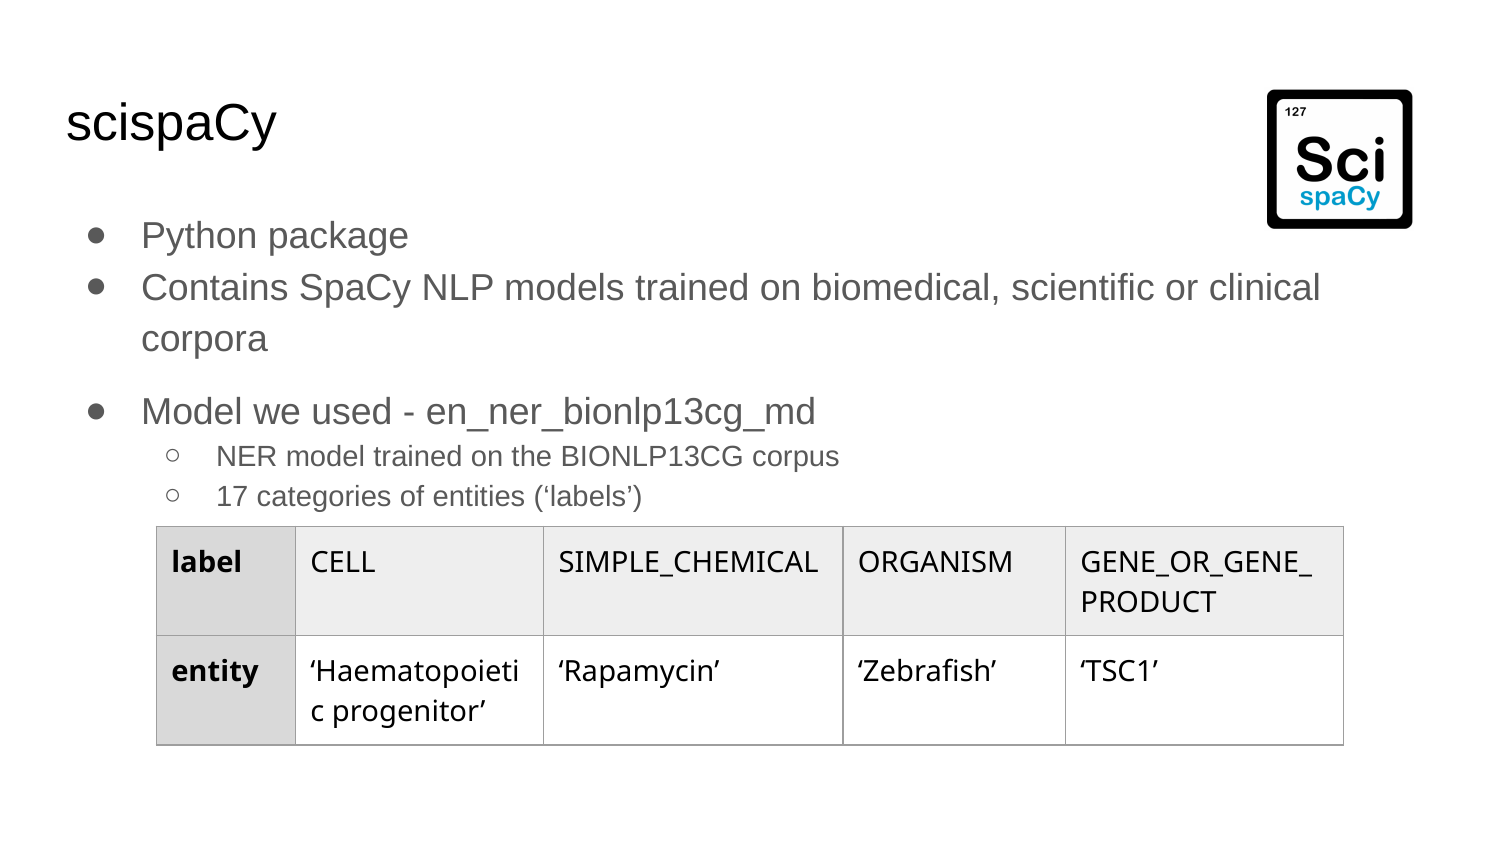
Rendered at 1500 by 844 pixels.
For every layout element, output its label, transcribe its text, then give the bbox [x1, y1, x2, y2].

table_header SIMPLE_CHEMICAL [544, 527, 842, 635]
table_cell ‘TSC1’ [1066, 636, 1343, 744]
table_cell ‘Zebrafish’ [844, 636, 1065, 744]
table_header label [157, 527, 295, 635]
table_header CELL [296, 527, 543, 635]
table_header ORGANISM [844, 527, 1065, 635]
title scispaCy [51, 72, 1449, 167]
table_header GENE_OR_GENE_ PRODUCT [1066, 527, 1343, 635]
picture [1264, 87, 1414, 231]
table_cell entity [157, 636, 295, 744]
table_cell ‘Rapamycin’ [544, 636, 842, 744]
list Python package Contains SpaCy NLP models trained on biomedical, scientific or clinical corpora Model we used - en_ner_bionlp13cg_md NER model trained on the BIONLP13CG corpus 17 categories of entities (‘labels’) [51, 189, 1449, 750]
table_cell ‘Haematopoietic progenitor’ [296, 636, 543, 744]
